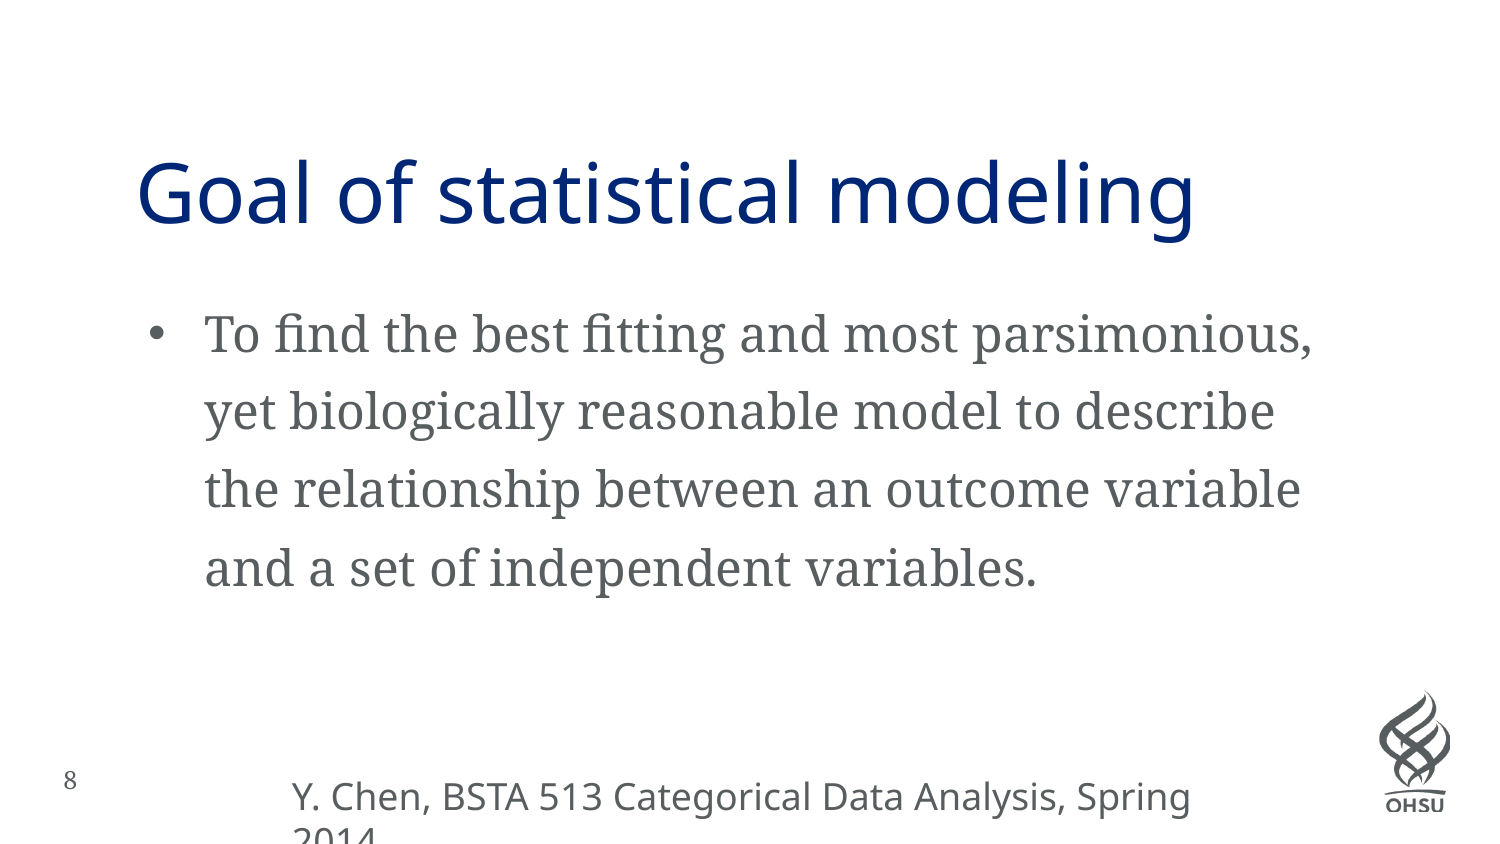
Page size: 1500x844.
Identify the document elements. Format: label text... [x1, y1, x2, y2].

text_box Y. Chen, BSTA 513 Categorical Data Analysis, Spring 2014 [277, 765, 1246, 844]
list To find the best fitting and most parsimonious, yet biologically reasonable model to describe the relationship between an outcome variable and a set of independent variables. [133, 276, 1369, 639]
title Goal of statistical modeling [120, 120, 1356, 261]
